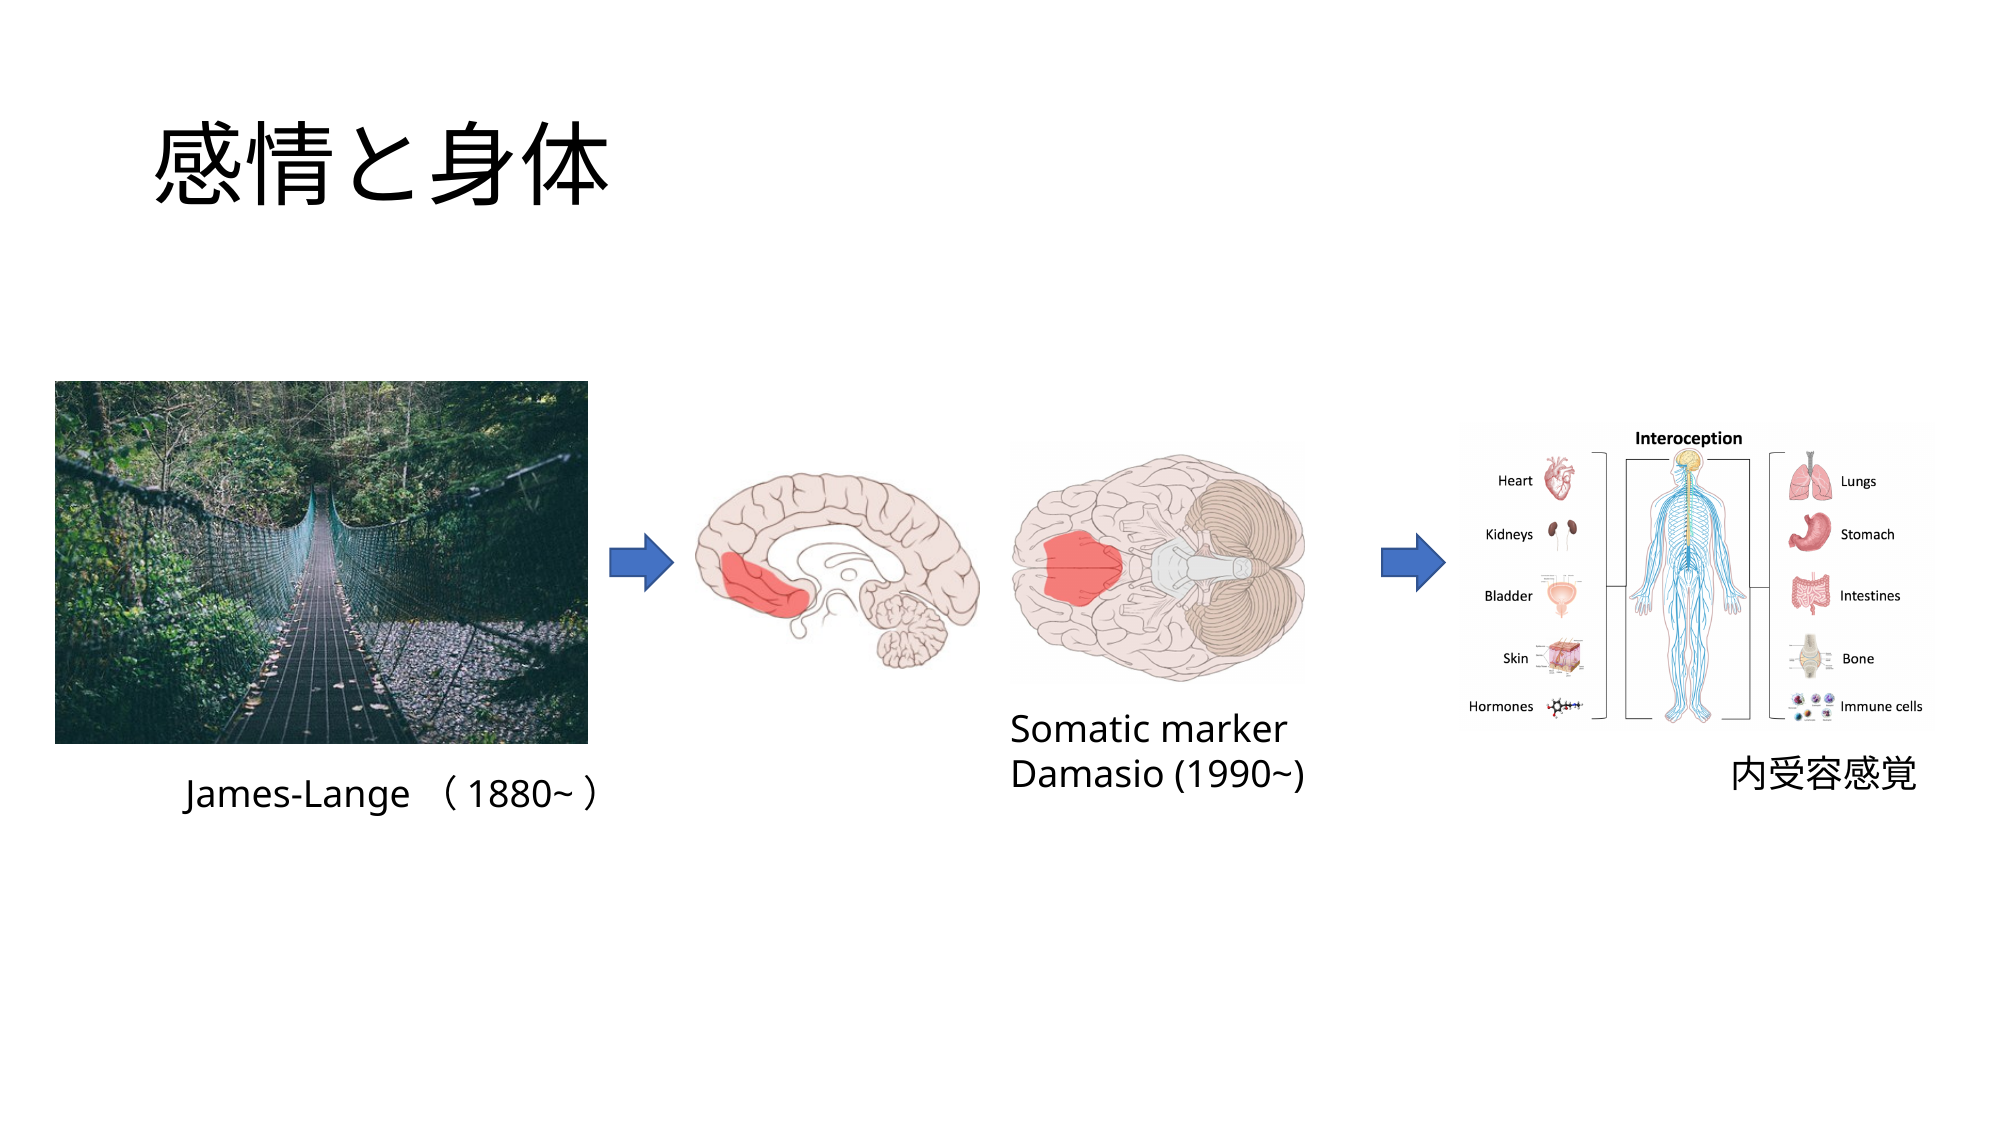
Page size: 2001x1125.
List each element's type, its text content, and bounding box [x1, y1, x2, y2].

picture [1459, 422, 1935, 731]
text_box James-Lange（1880~） [170, 762, 636, 823]
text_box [695, 441, 1305, 684]
picture [55, 381, 588, 744]
text_box [1381, 532, 1447, 593]
title 感情と身体 [137, 59, 1863, 278]
text_box [609, 532, 675, 593]
text_box Somatic marker Damasio (1990~) [995, 697, 1320, 803]
text_box 内受容感覚 [1715, 742, 1934, 803]
